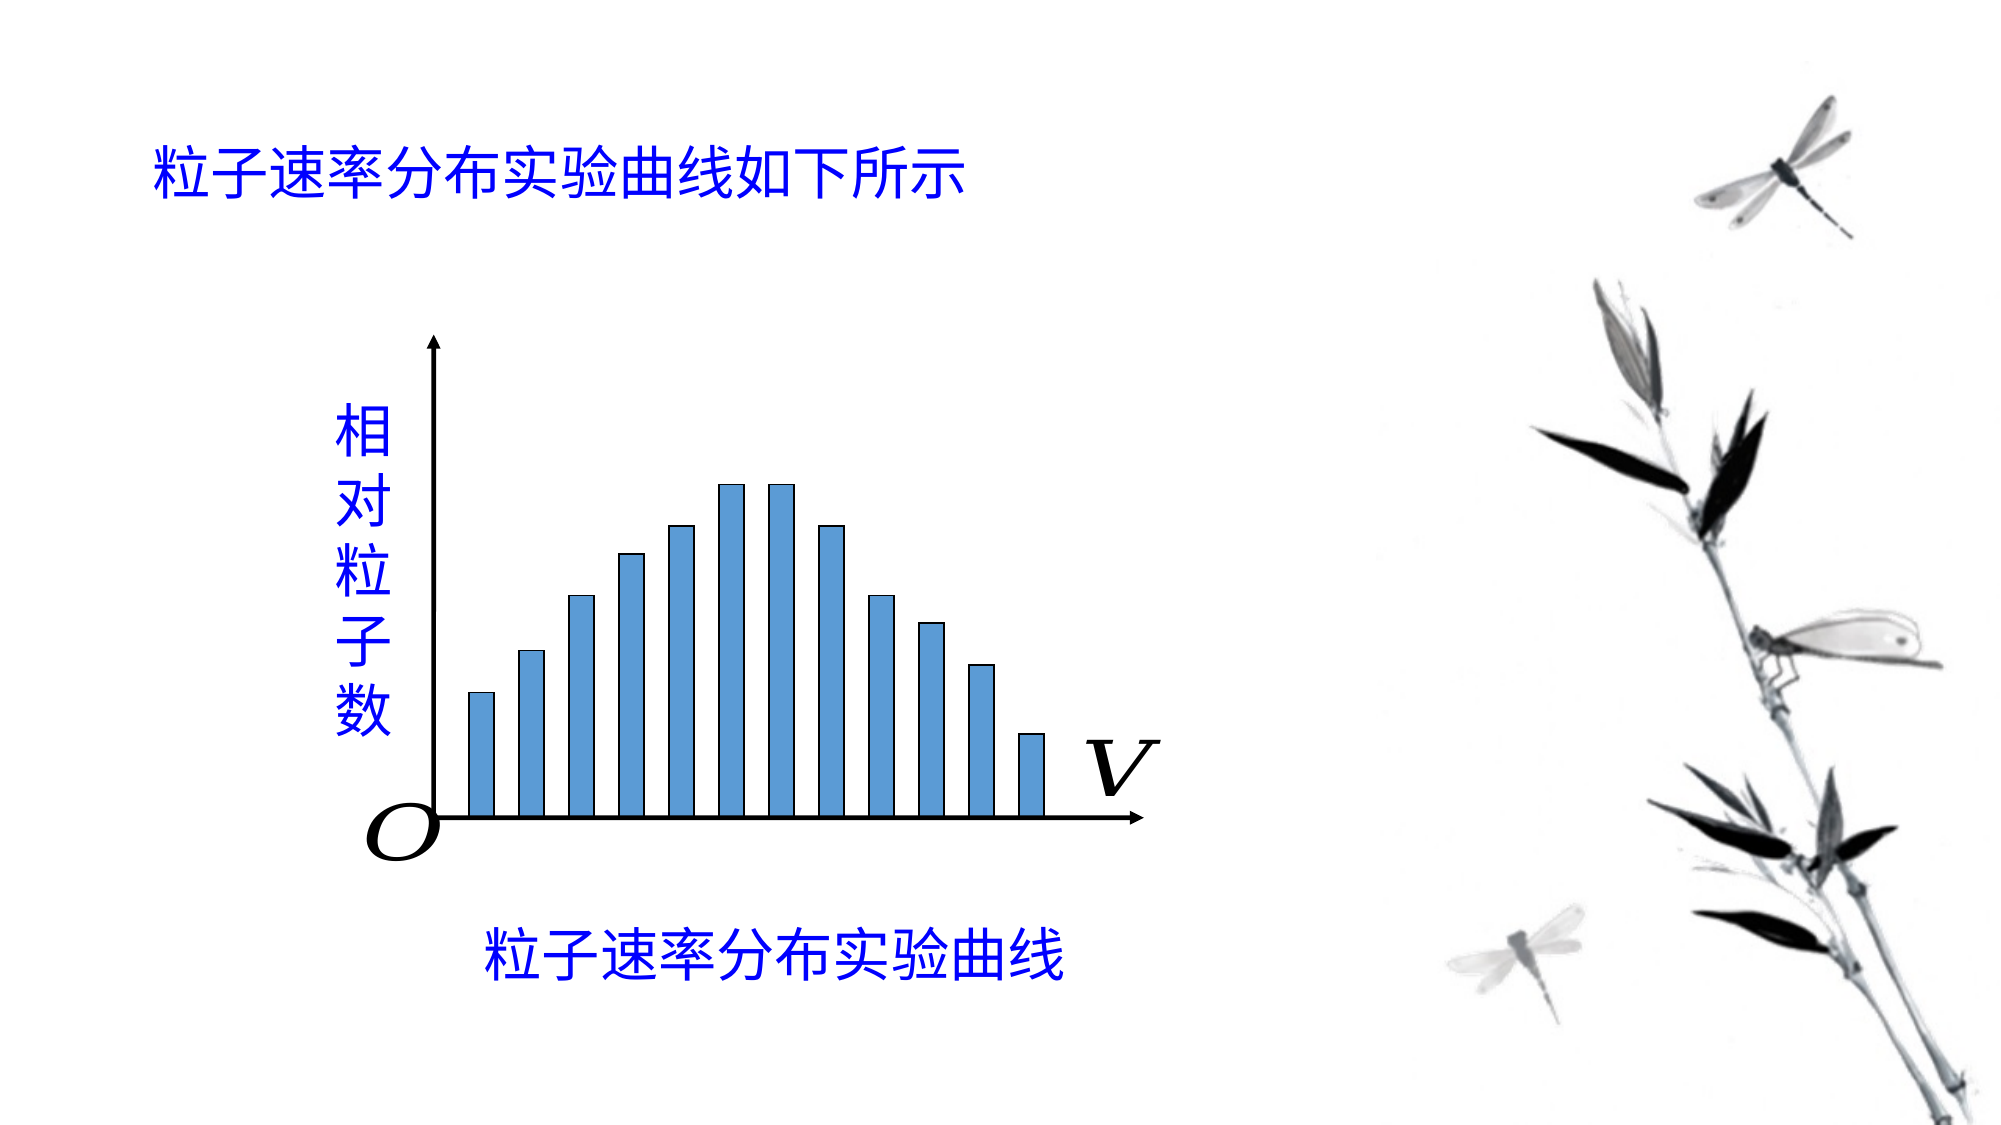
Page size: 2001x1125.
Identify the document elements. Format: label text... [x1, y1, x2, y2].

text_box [319, 334, 1168, 880]
picture [1376, 61, 2000, 1125]
text_box 粒子速率分布实验曲线如下所示 [137, 128, 1151, 214]
text_box 粒子速率分布实验曲线 [468, 911, 1094, 996]
